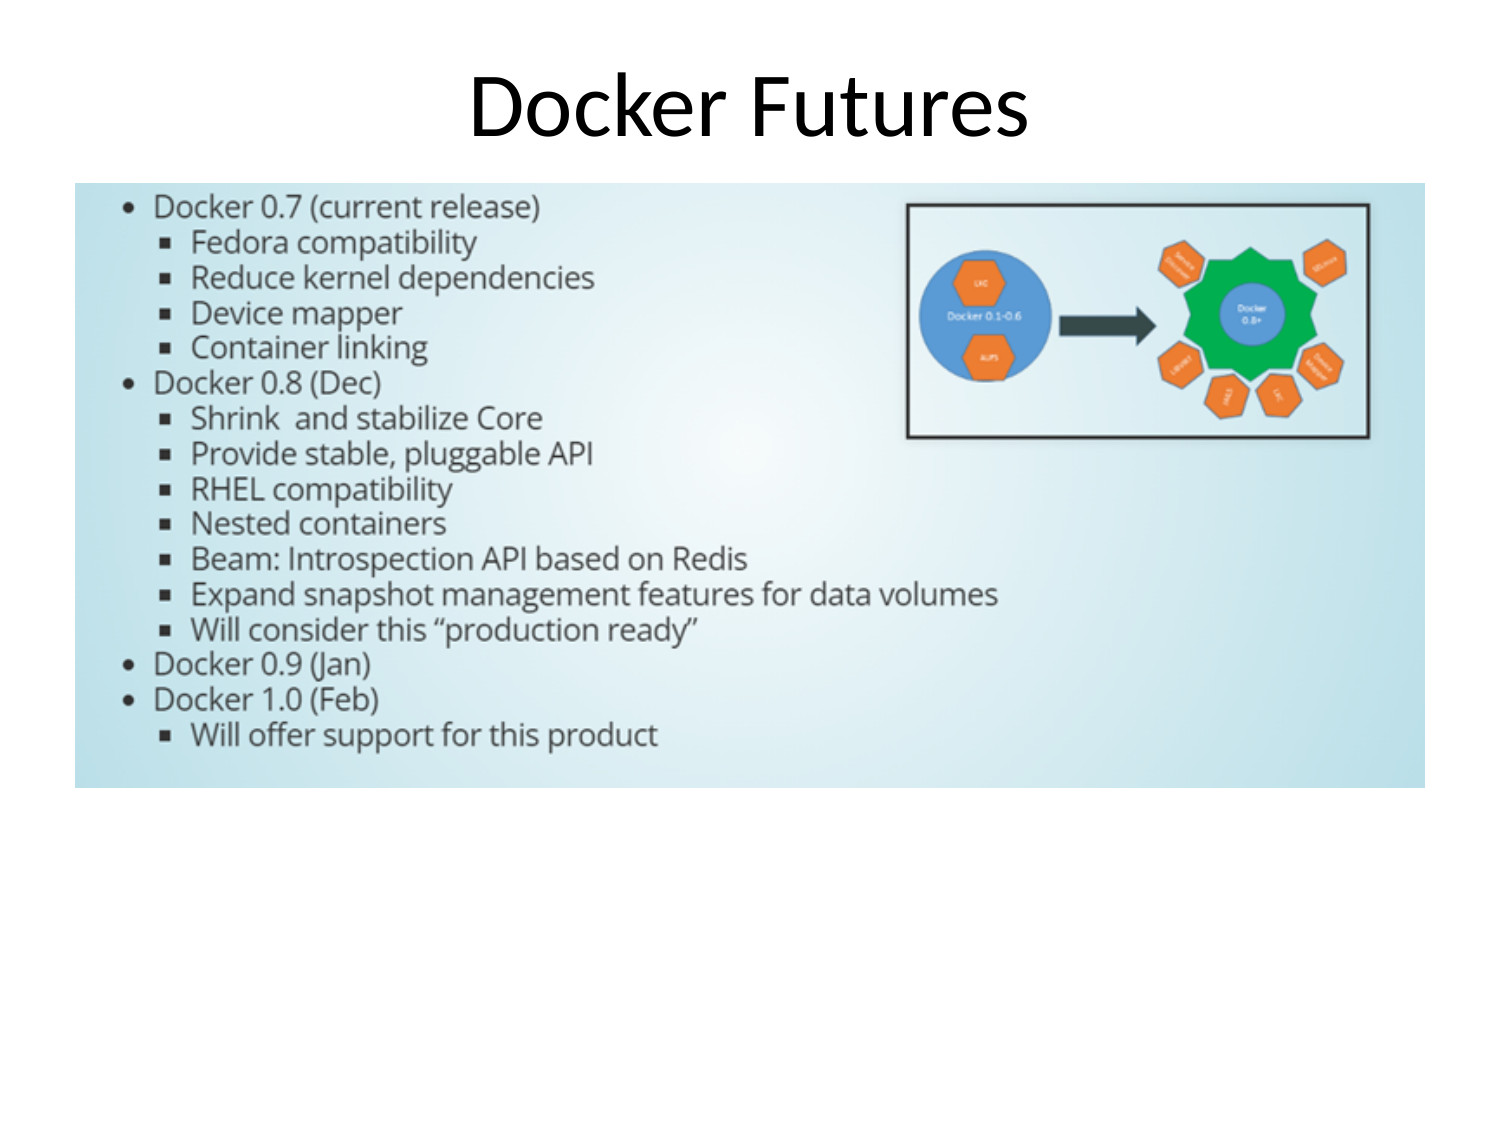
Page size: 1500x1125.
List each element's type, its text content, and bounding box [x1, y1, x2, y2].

picture [74, 183, 1426, 789]
title Docker Futures [74, 14, 1426, 183]
